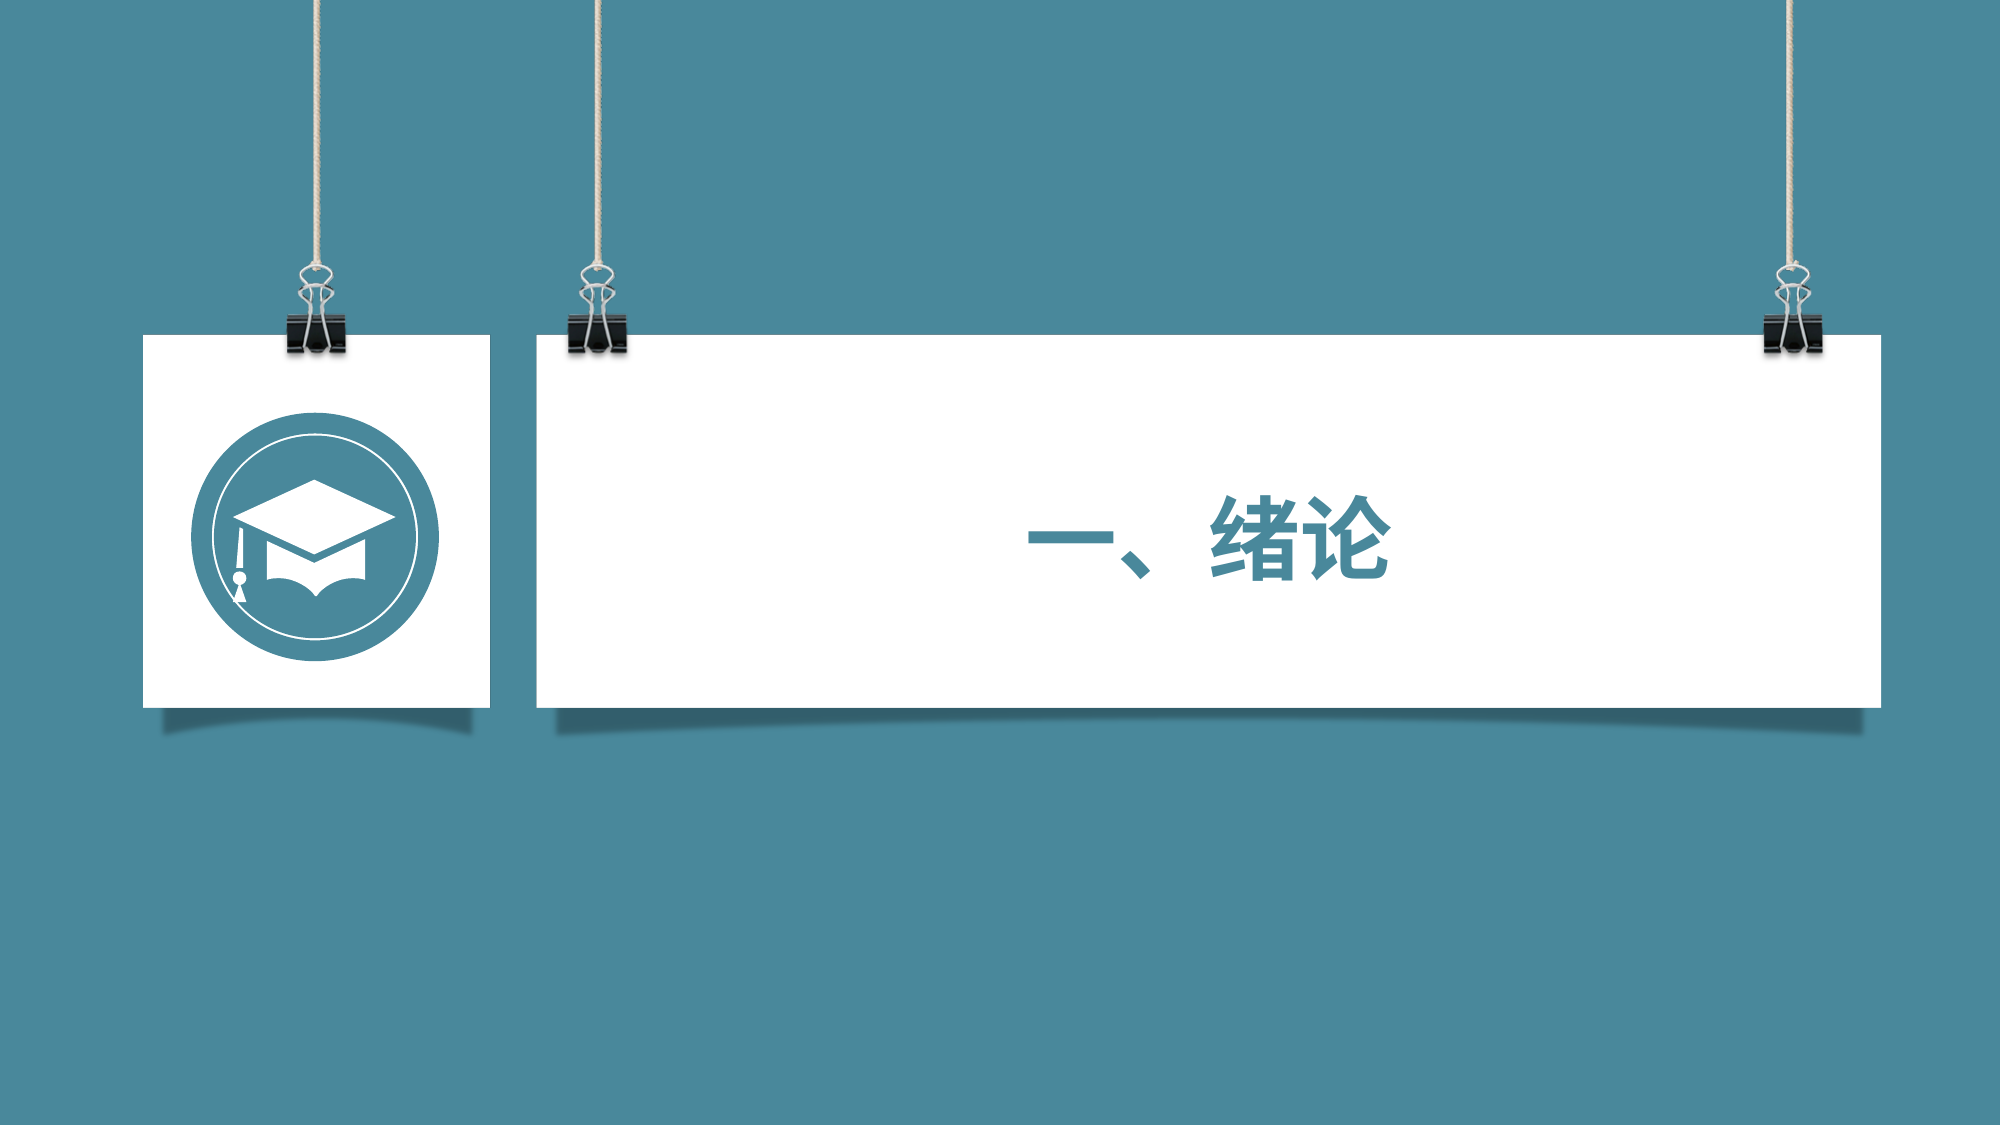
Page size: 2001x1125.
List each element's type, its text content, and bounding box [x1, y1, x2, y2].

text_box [190, 412, 440, 662]
picture [143, 0, 1882, 744]
text_box 一、绪论 [537, 474, 1882, 599]
